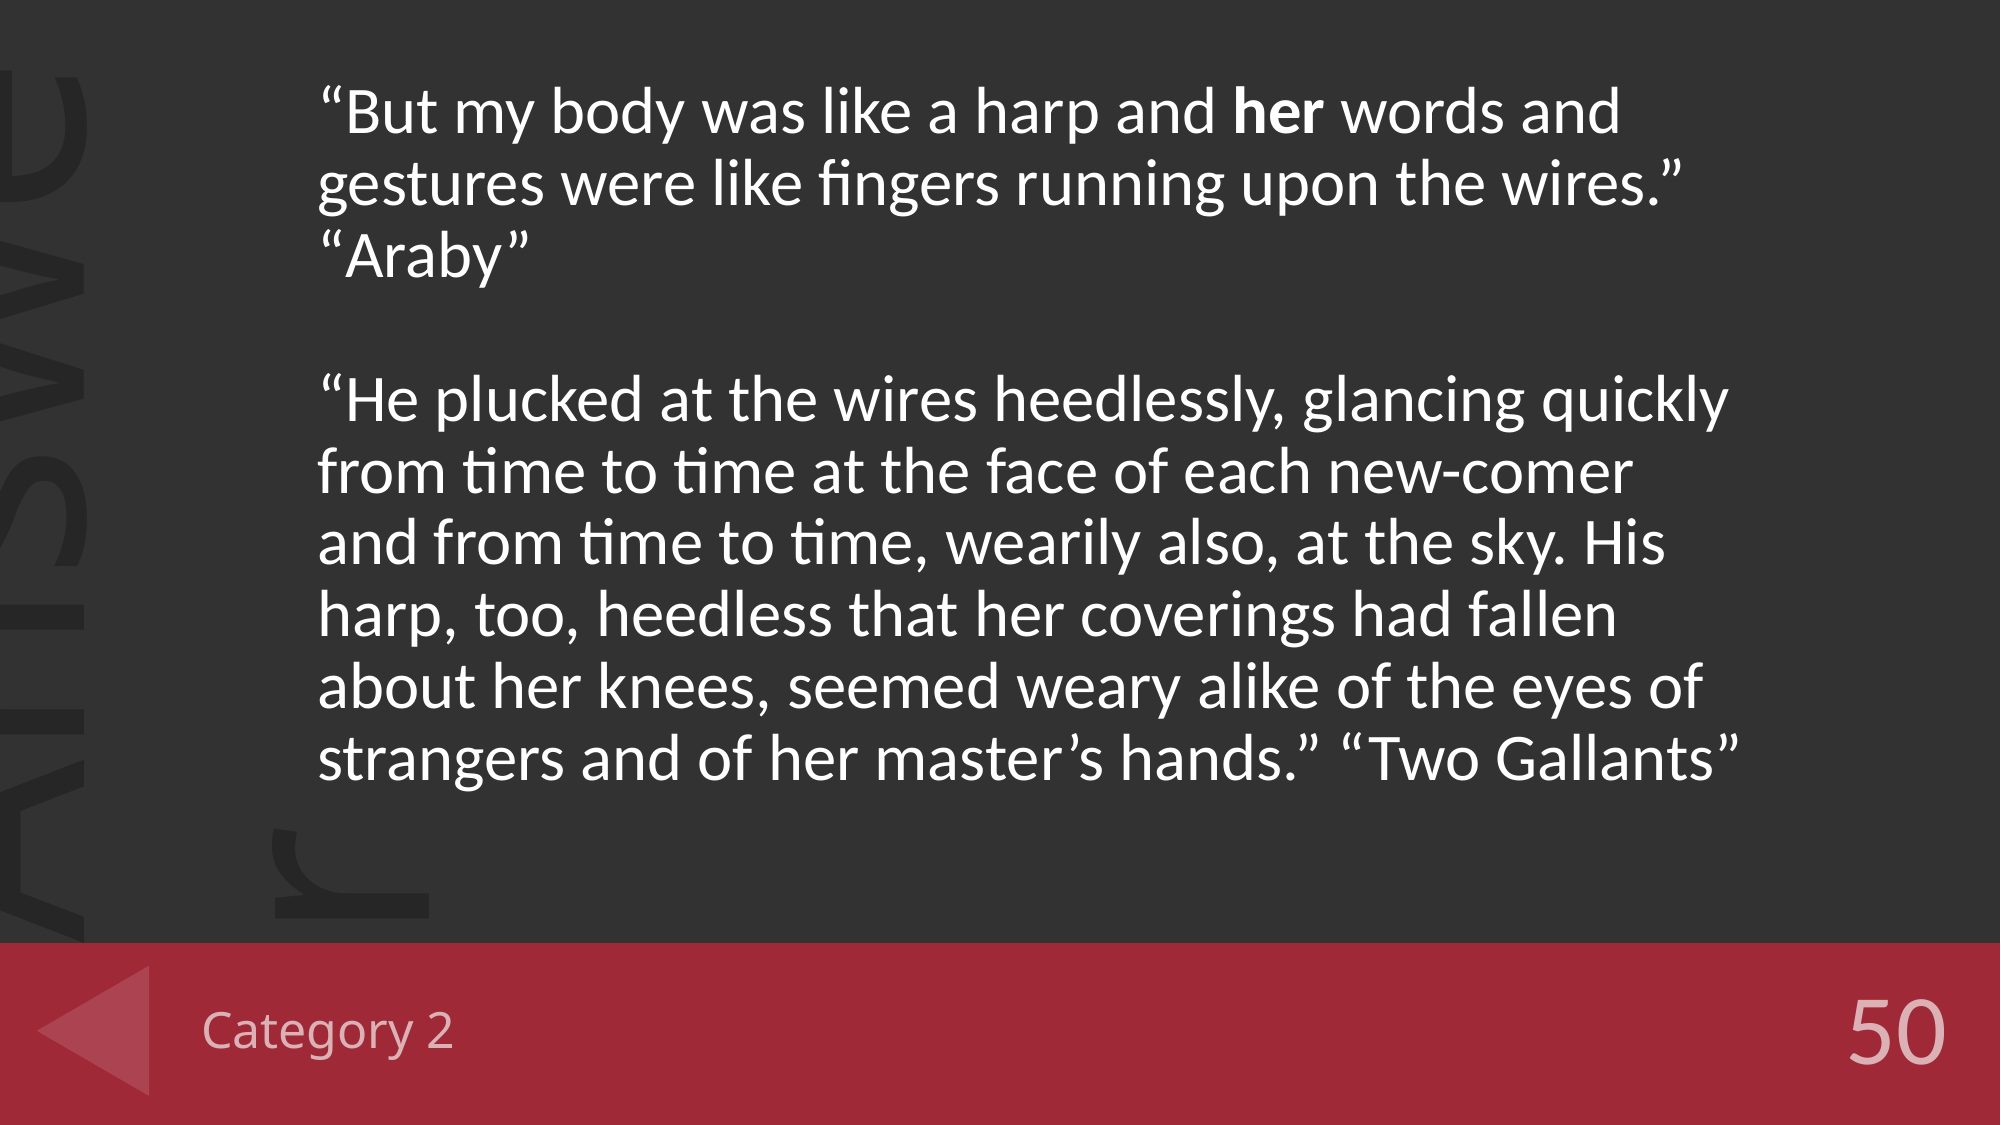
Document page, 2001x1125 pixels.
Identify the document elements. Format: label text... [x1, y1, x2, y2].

list 50 [1494, 967, 1963, 1097]
list The harp. “But my body was like a harp and her words and gestures were like fingers running upon the wires.” “Araby” “He plucked at the wires heedlessly, glancing quickly from time to time at the face of each new-comer and from time to time, wearily also, at the sky. His harp, too, heedless that her coverings had fallen about her knees, seemed weary alike of the eyes of strangers and of her master’s hands.” “Two Gallants” [302, 307, 1760, 636]
title Category 2 [185, 967, 1494, 1097]
